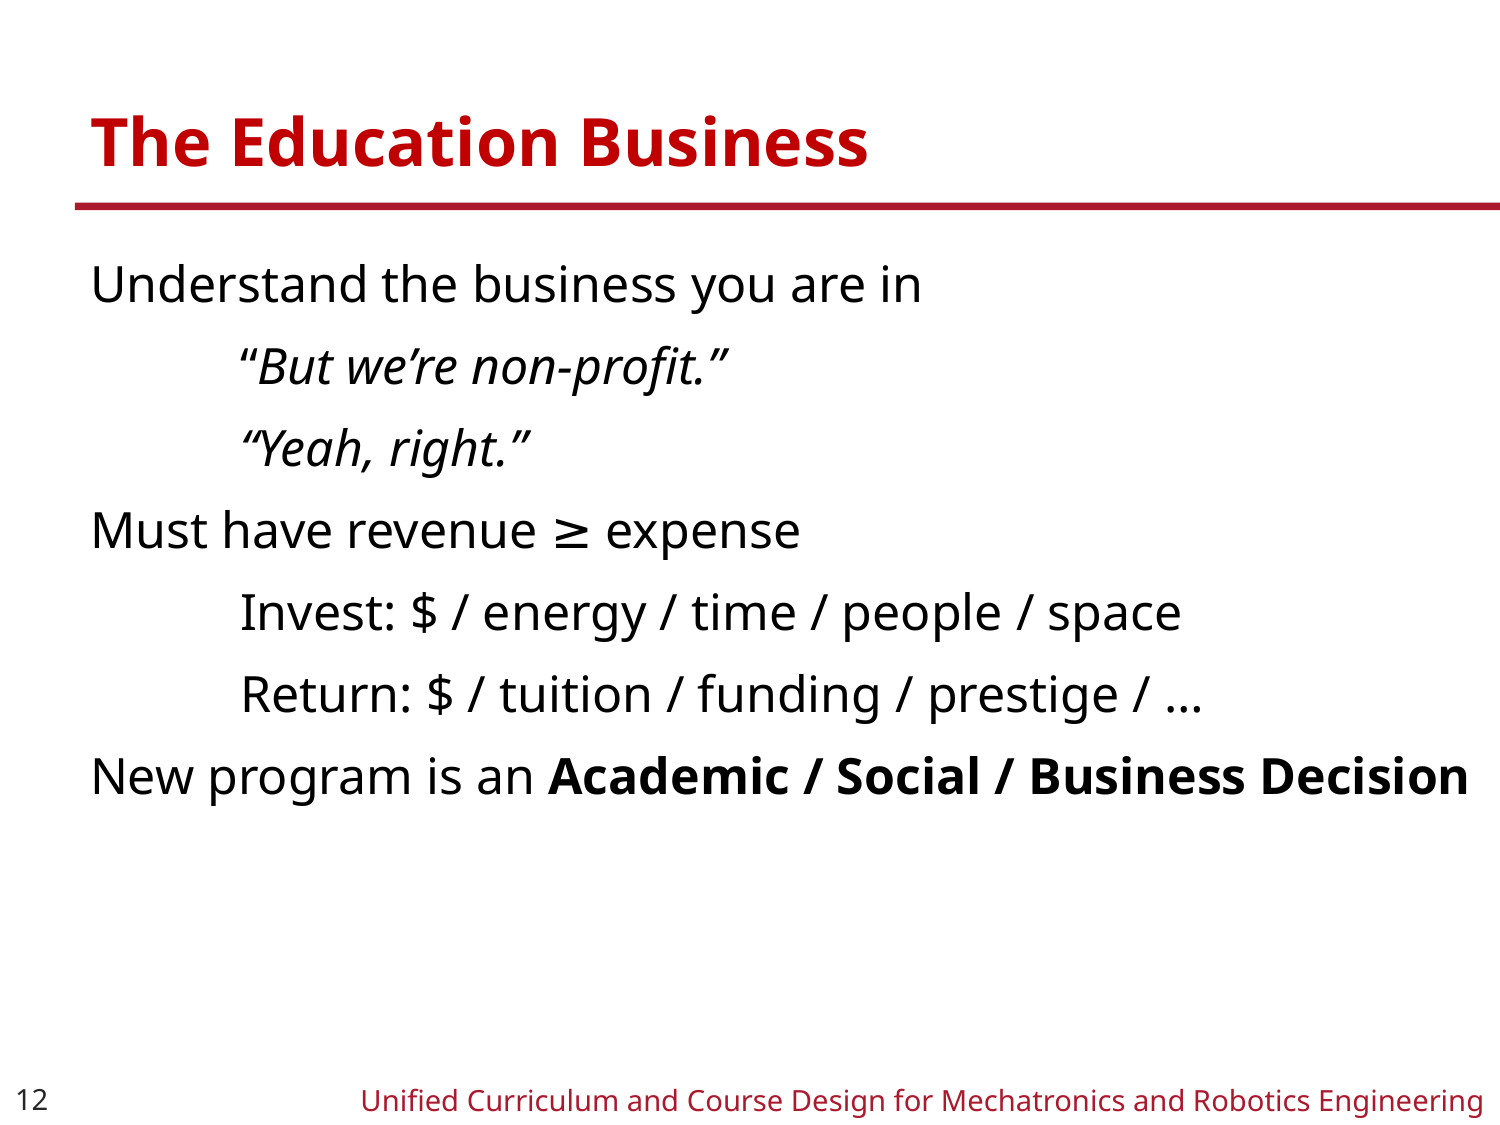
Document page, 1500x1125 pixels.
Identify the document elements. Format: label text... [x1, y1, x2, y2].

slide_number 12 [0, 1076, 88, 1125]
list Understand the business you are in “But we’re non-profit.” “Yeah, right.” Must have revenue ≥ expense Invest: $ / energy / time / people / space Return: $ / tuition / funding / prestige / … New program is an Academic / Social / Business Decision [75, 249, 1500, 993]
title The Education Business [75, 56, 1425, 188]
